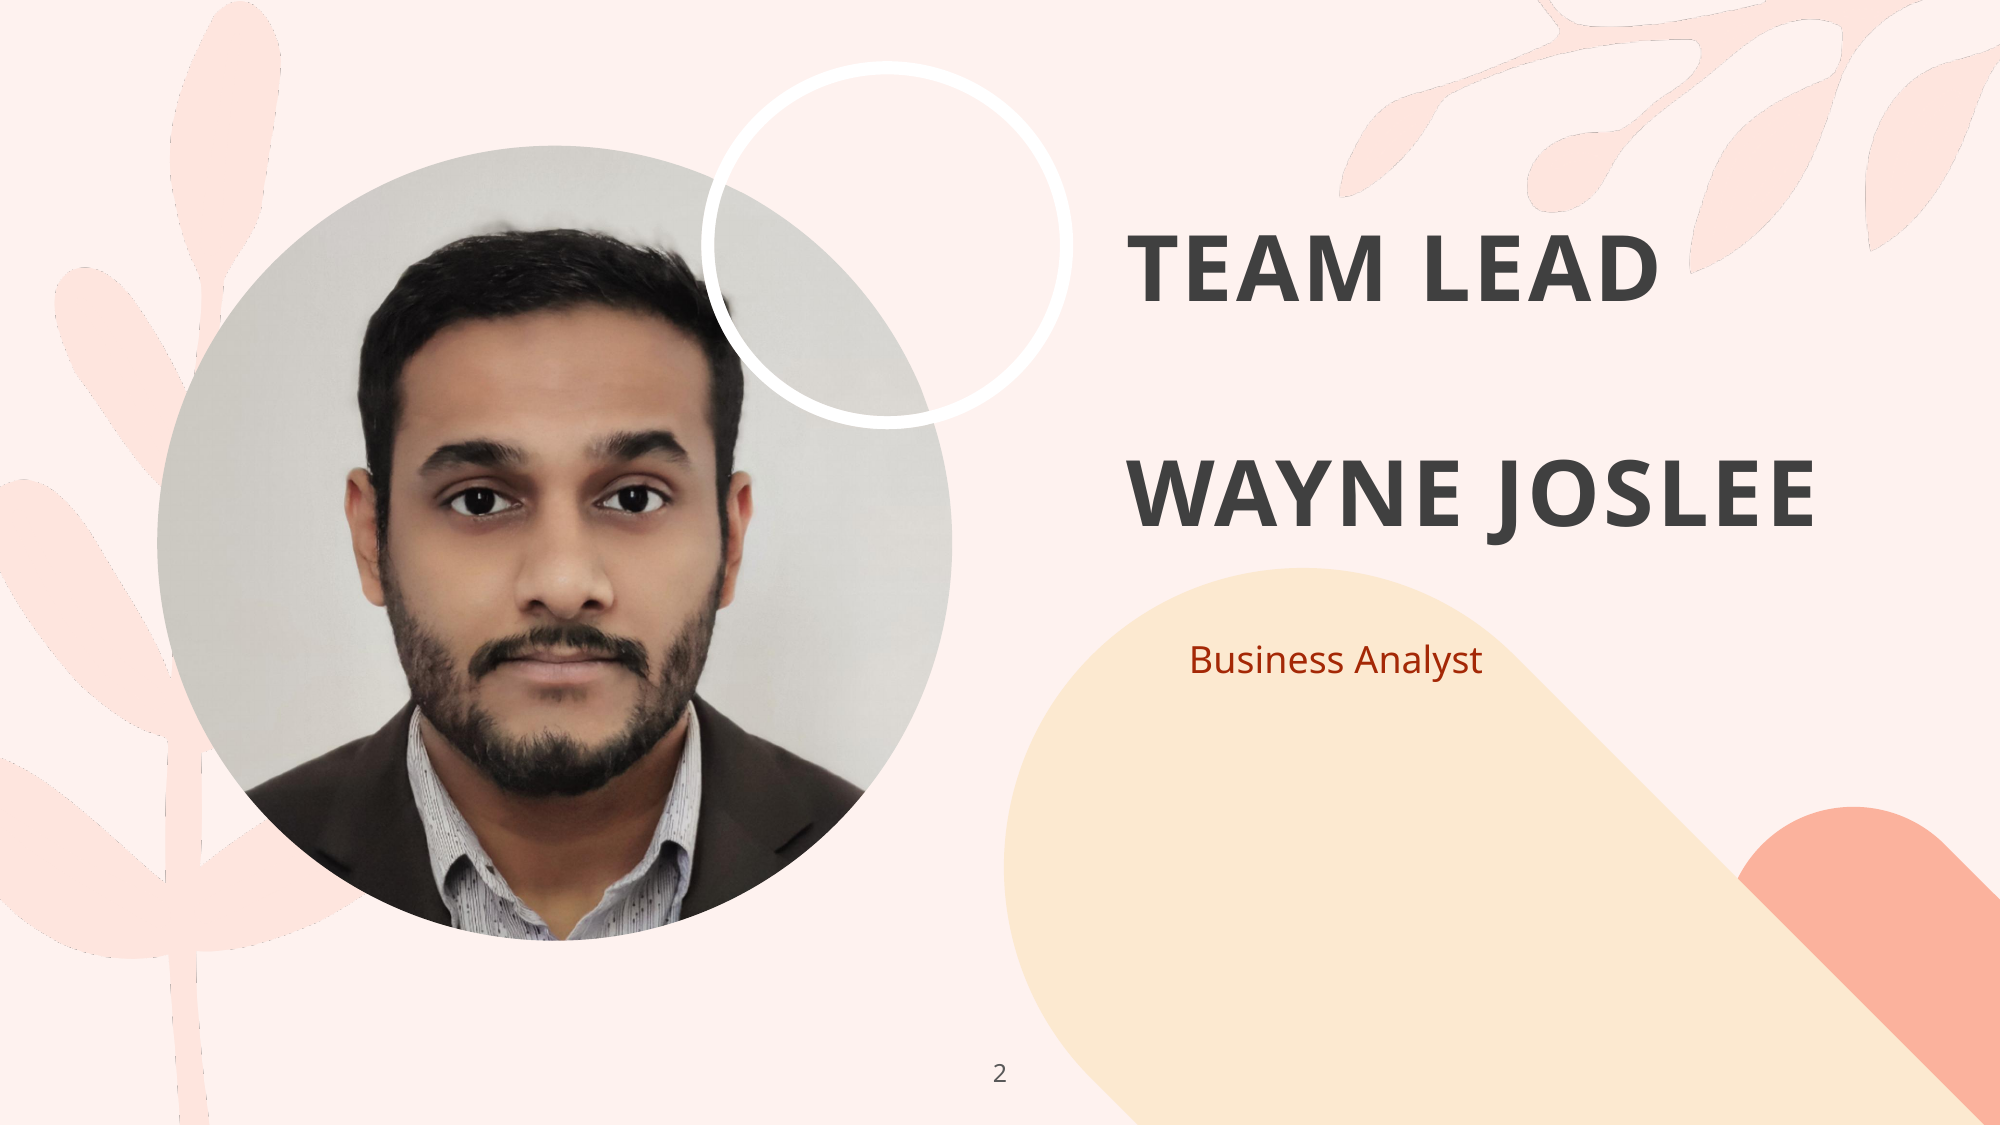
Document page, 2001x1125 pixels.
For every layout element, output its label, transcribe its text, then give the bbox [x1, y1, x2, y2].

picture [1306, 0, 2000, 307]
list Business Analyst [1173, 615, 1667, 782]
picture [0, 0, 953, 1125]
title Team Lead Wayne Joslee [1111, 145, 1911, 557]
slide_number 2 [774, 1042, 1225, 1103]
